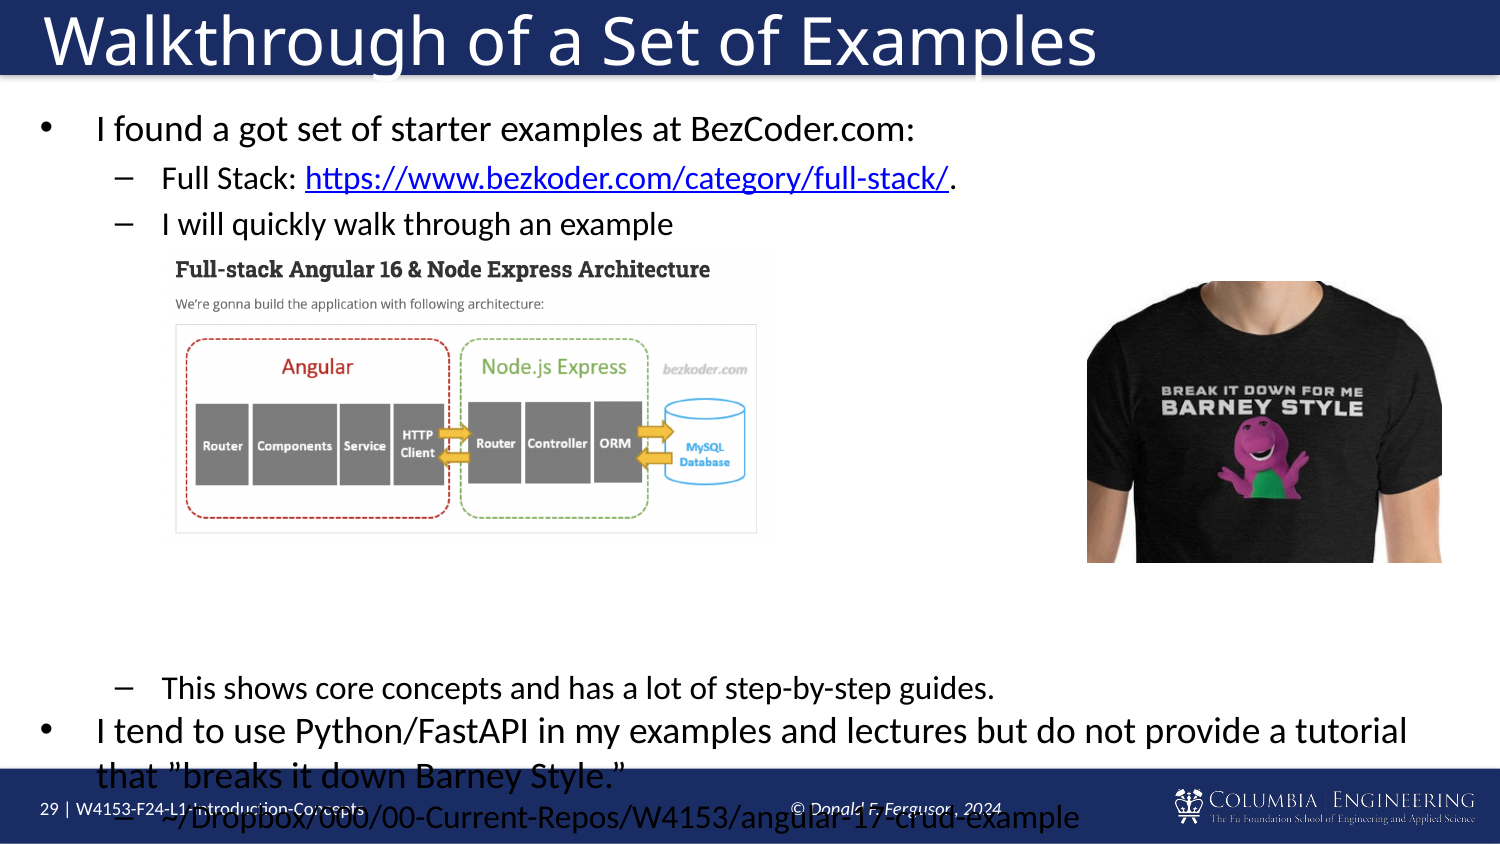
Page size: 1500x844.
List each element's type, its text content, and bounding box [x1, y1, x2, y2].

picture [162, 246, 776, 545]
picture [1087, 281, 1442, 563]
list I found a got set of starter examples at BezCoder.com: Full Stack: https://www.bezkoder.com/category/full-stack/. I will quickly walk through an example This shows core concepts and has a lot of step-by-step guides. I tend to use Python/FastAPI in my examples and lectures but do not provide a tutorial that ”breaks it down Barney Style.” ~/Dropbox/000/00-Current-Repos/W4153/angular-17-crud-example ~/Dropbox/000/00-Current-Repos/W4153/nodejs-express-mysql [24, 96, 1475, 760]
title Walkthrough of a Set of Examples [28, 0, 1450, 73]
